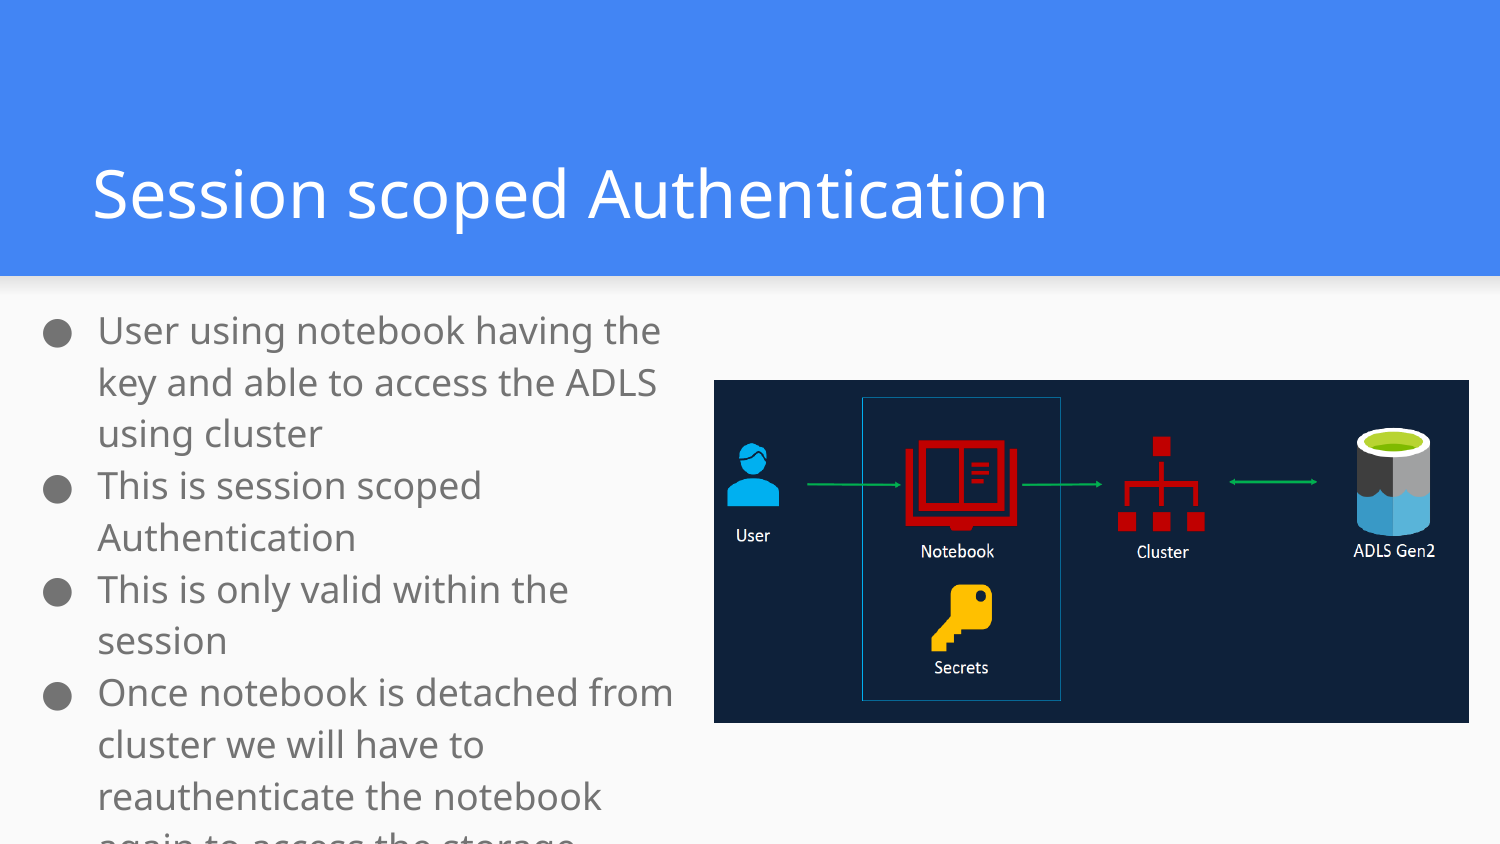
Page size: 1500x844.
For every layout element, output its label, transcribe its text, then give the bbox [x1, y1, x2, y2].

picture [713, 379, 1469, 723]
title Session scoped Authentication [77, 121, 1427, 248]
list User using notebook having the key and able to access the ADLS using cluster This is session scoped Authentication This is only valid within the session Once notebook is detached from cluster we will have to reauthenticate the notebook again to access the storage account [7, 285, 715, 822]
